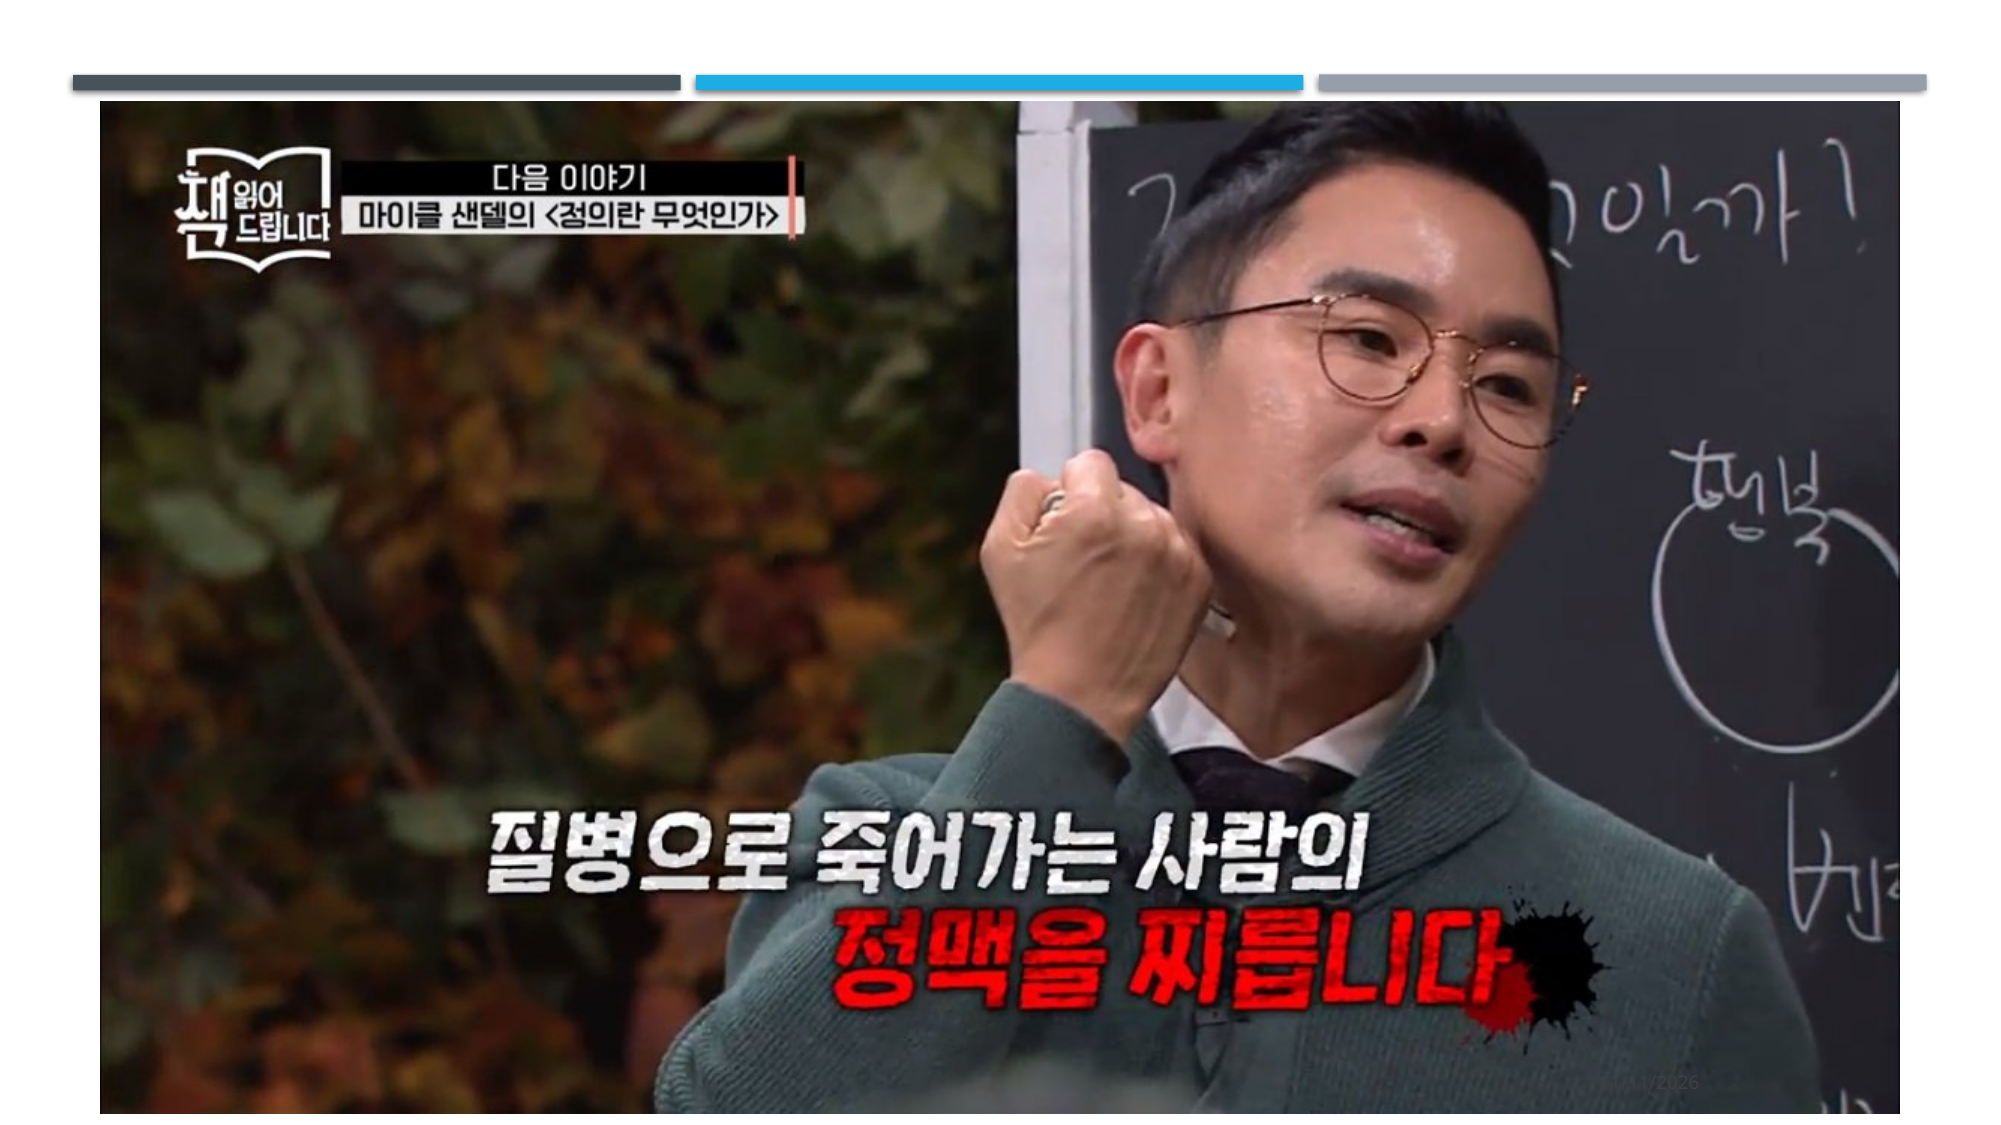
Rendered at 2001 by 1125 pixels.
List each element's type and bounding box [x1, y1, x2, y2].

list [99, 101, 1900, 1115]
